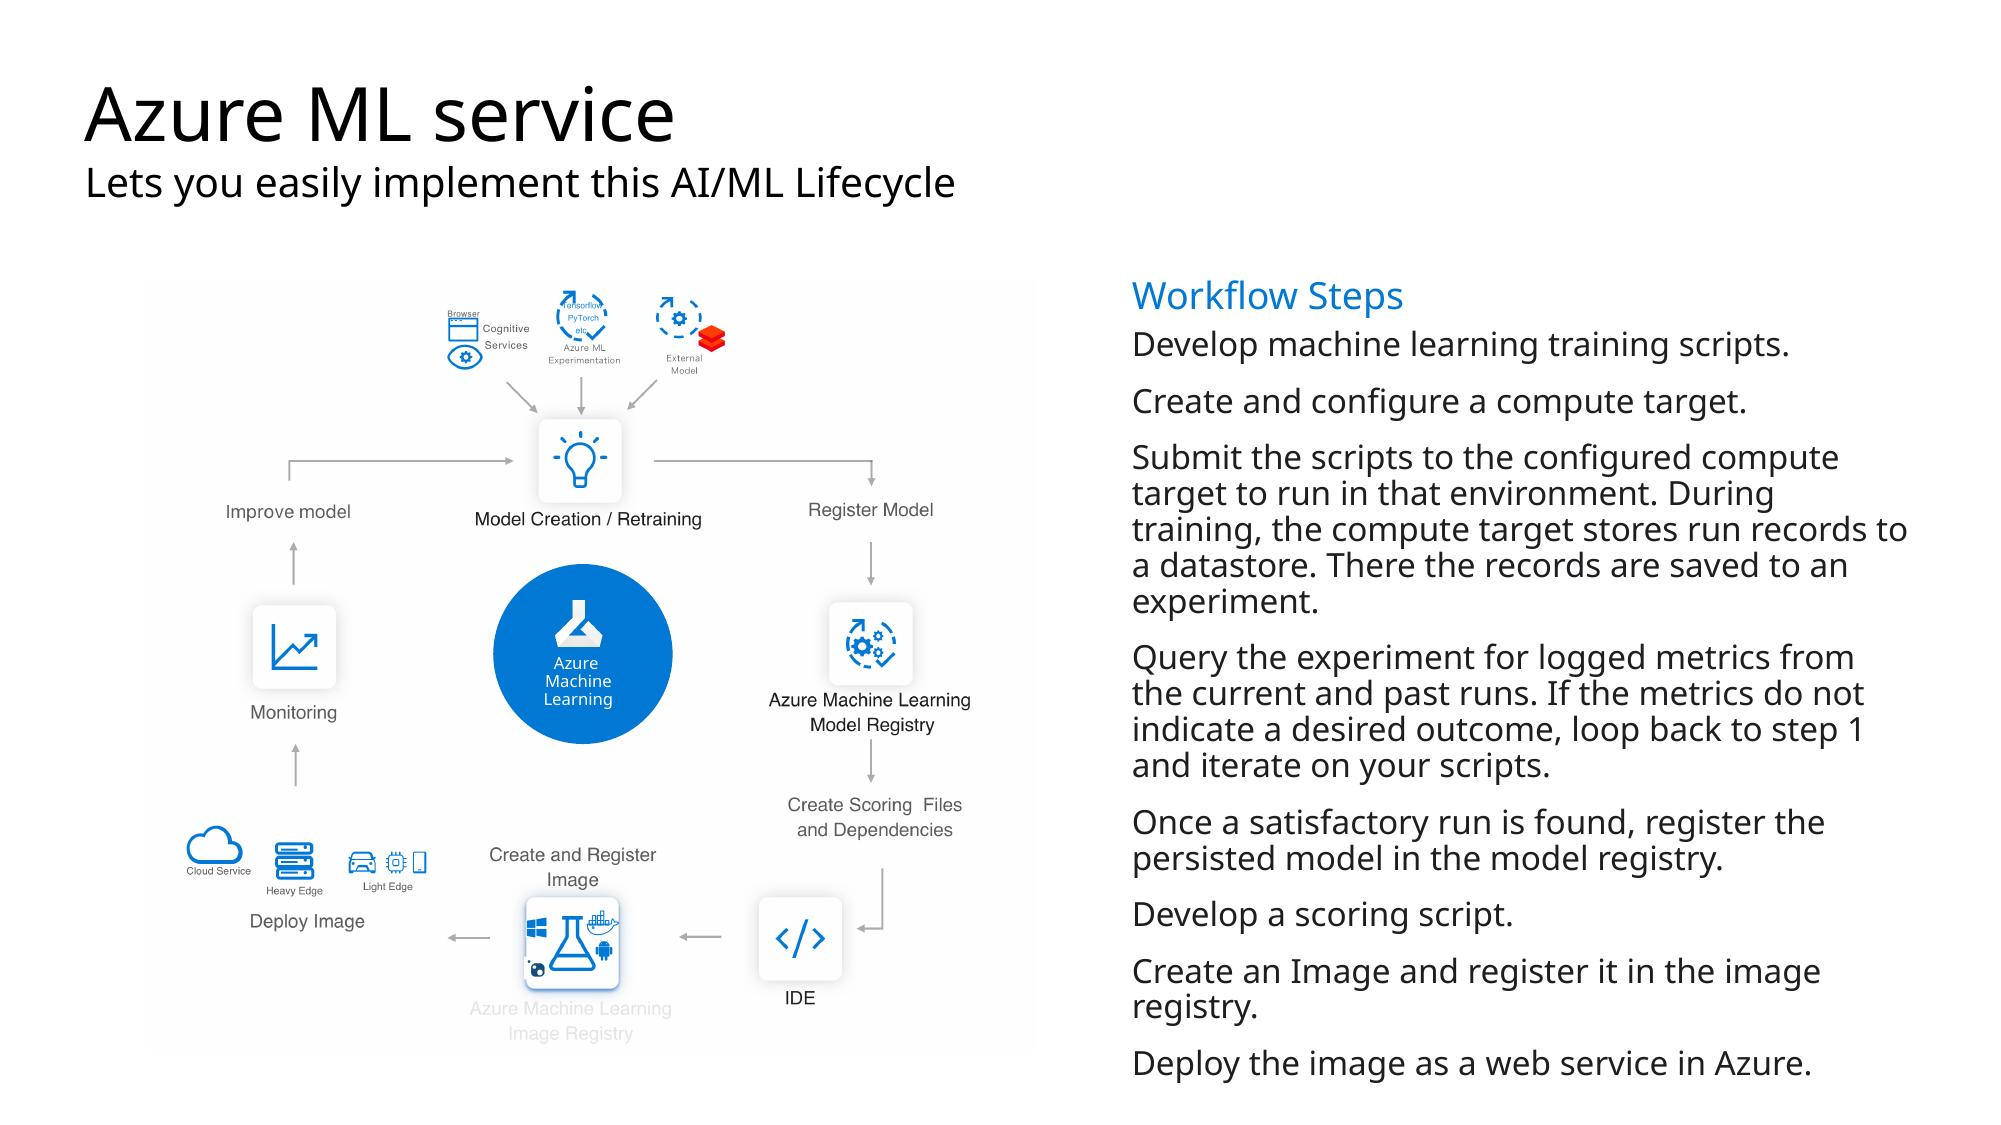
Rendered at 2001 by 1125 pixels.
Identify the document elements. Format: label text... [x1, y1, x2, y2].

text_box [492, 600, 664, 700]
list Lets you easily implement this AI/ML Lifecycle [69, 162, 1931, 208]
picture [149, 278, 1038, 1052]
title Azure ML service [69, 49, 1930, 162]
text_box Workflow Steps Develop machine learning training scripts. Create and configure a compute target. Submit the scripts to the configured compute target to run in that environment. During training, the compute target stores run records to a datastore. There the records are saved to an experiment. Query the experiment for logged metrics from the current and past runs. If the metrics do not indicate a desired outcome, loop back to step 1 and iterate on your scripts. Once a satisfactory run is found, register the persisted model in the model registry. Develop a scoring script. Create an Image and register it in the image registry. Deploy the image as a web service in Azure. [1117, 270, 1926, 1090]
